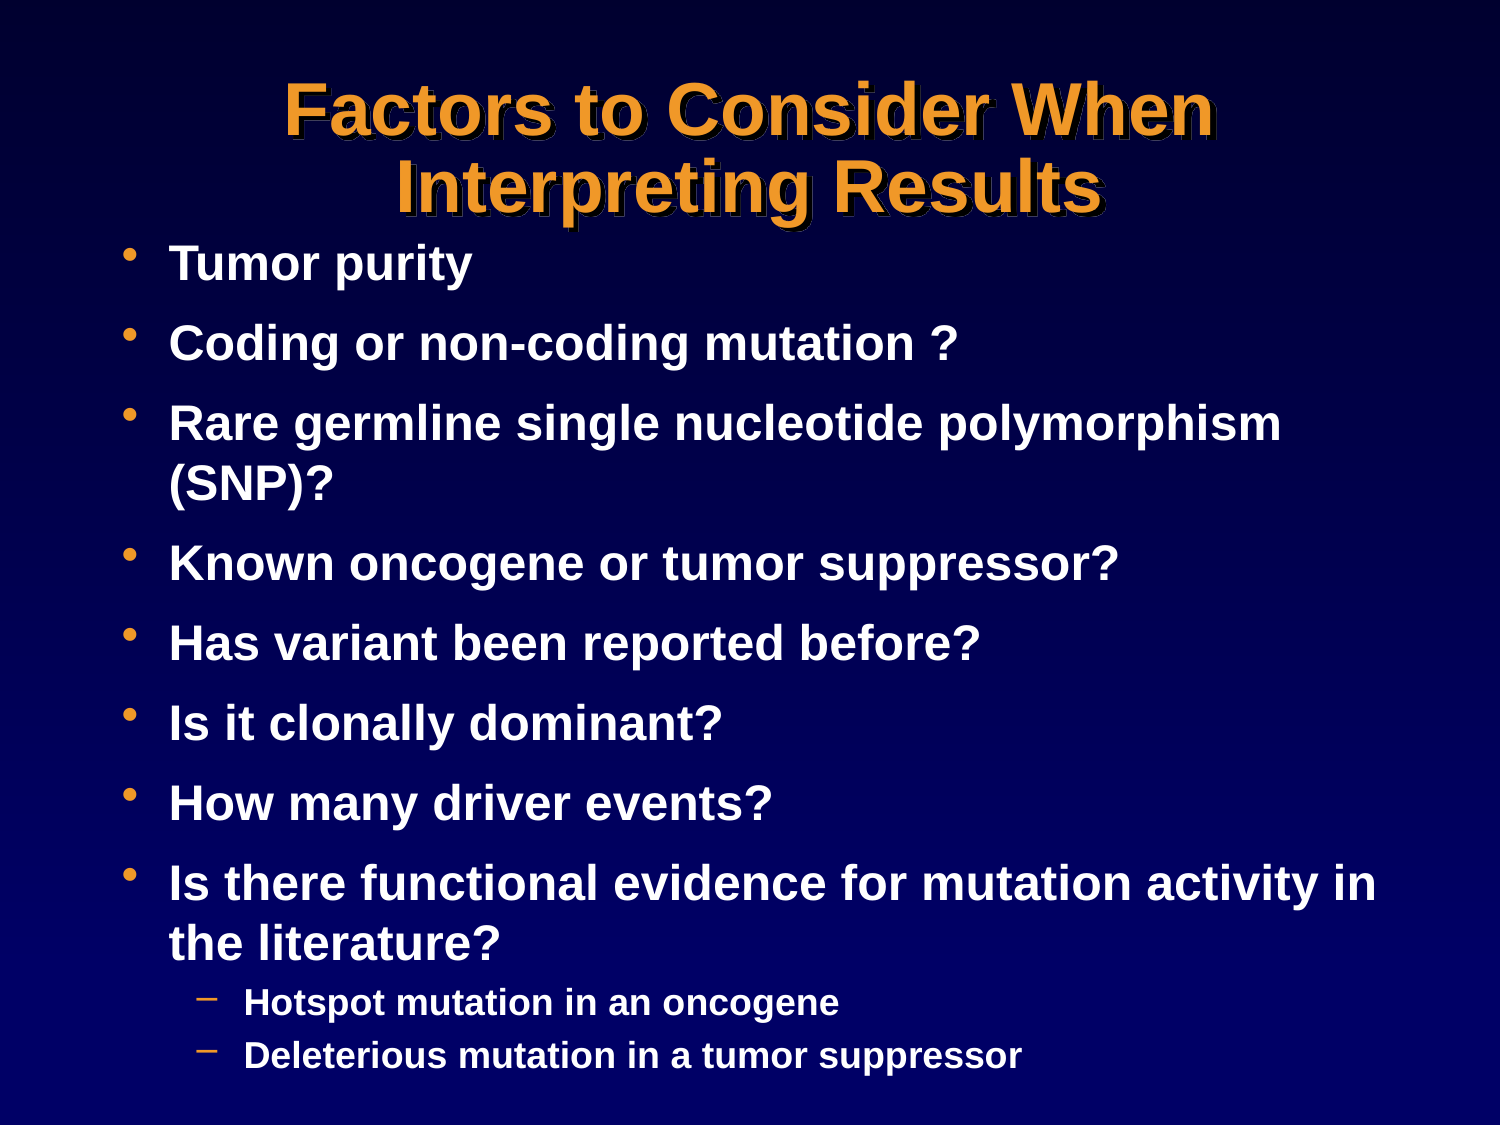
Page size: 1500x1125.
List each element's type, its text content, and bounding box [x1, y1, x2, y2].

list Tumor purity Coding or non-coding mutation ? Rare germline single nucleotide polymorphism (SNP)? Known oncogene or tumor suppressor? Has variant been reported before? Is it clonally dominant? How many driver events? Is there functional evidence for mutation activity in the literature? Hotspot mutation in an oncogene Deleterious mutation in a tumor suppressor [75, 222, 1425, 966]
title Factors to Consider When Interpreting Results [75, 57, 1425, 222]
